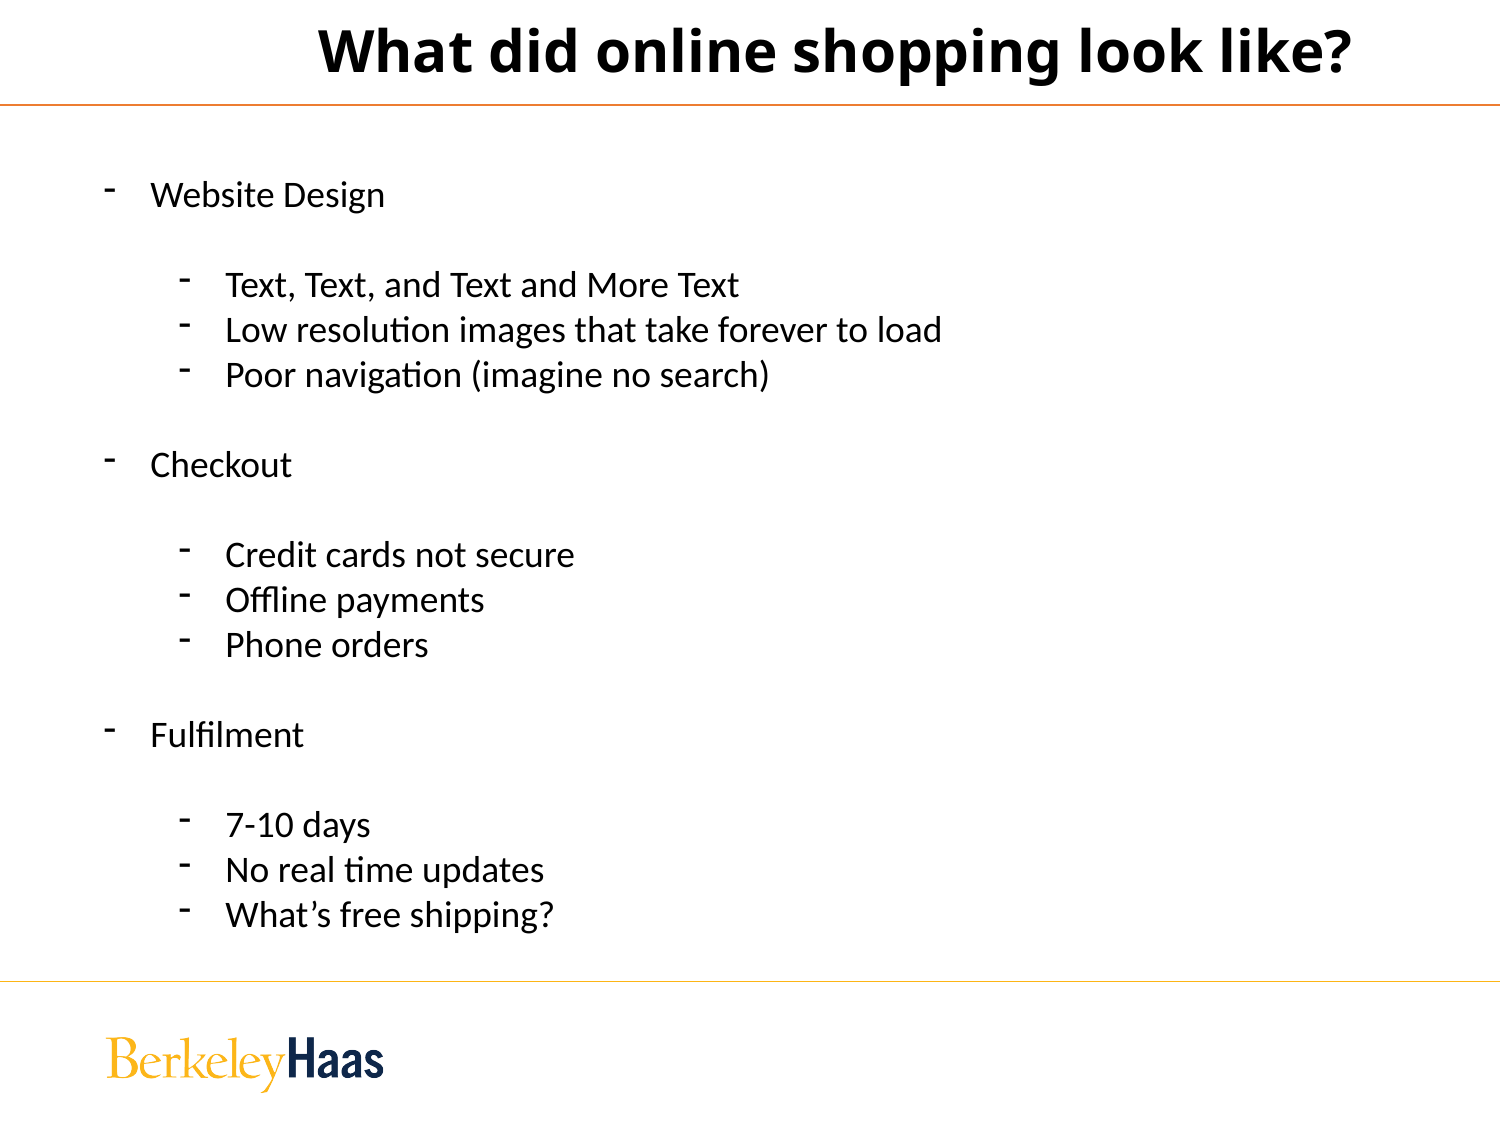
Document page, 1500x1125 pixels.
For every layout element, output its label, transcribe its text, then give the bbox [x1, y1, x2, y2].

picture [103, 1034, 388, 1097]
text_box Website Design Text, Text, and Text and More Text Low resolution images that take forever to load Poor navigation (imagine no search) Checkout Credit cards not secure Offline payments Phone orders Fulfilment 7-10 days No real time updates What’s free shipping? [88, 162, 1285, 943]
text_box What did online shopping look like? [303, 6, 1368, 92]
